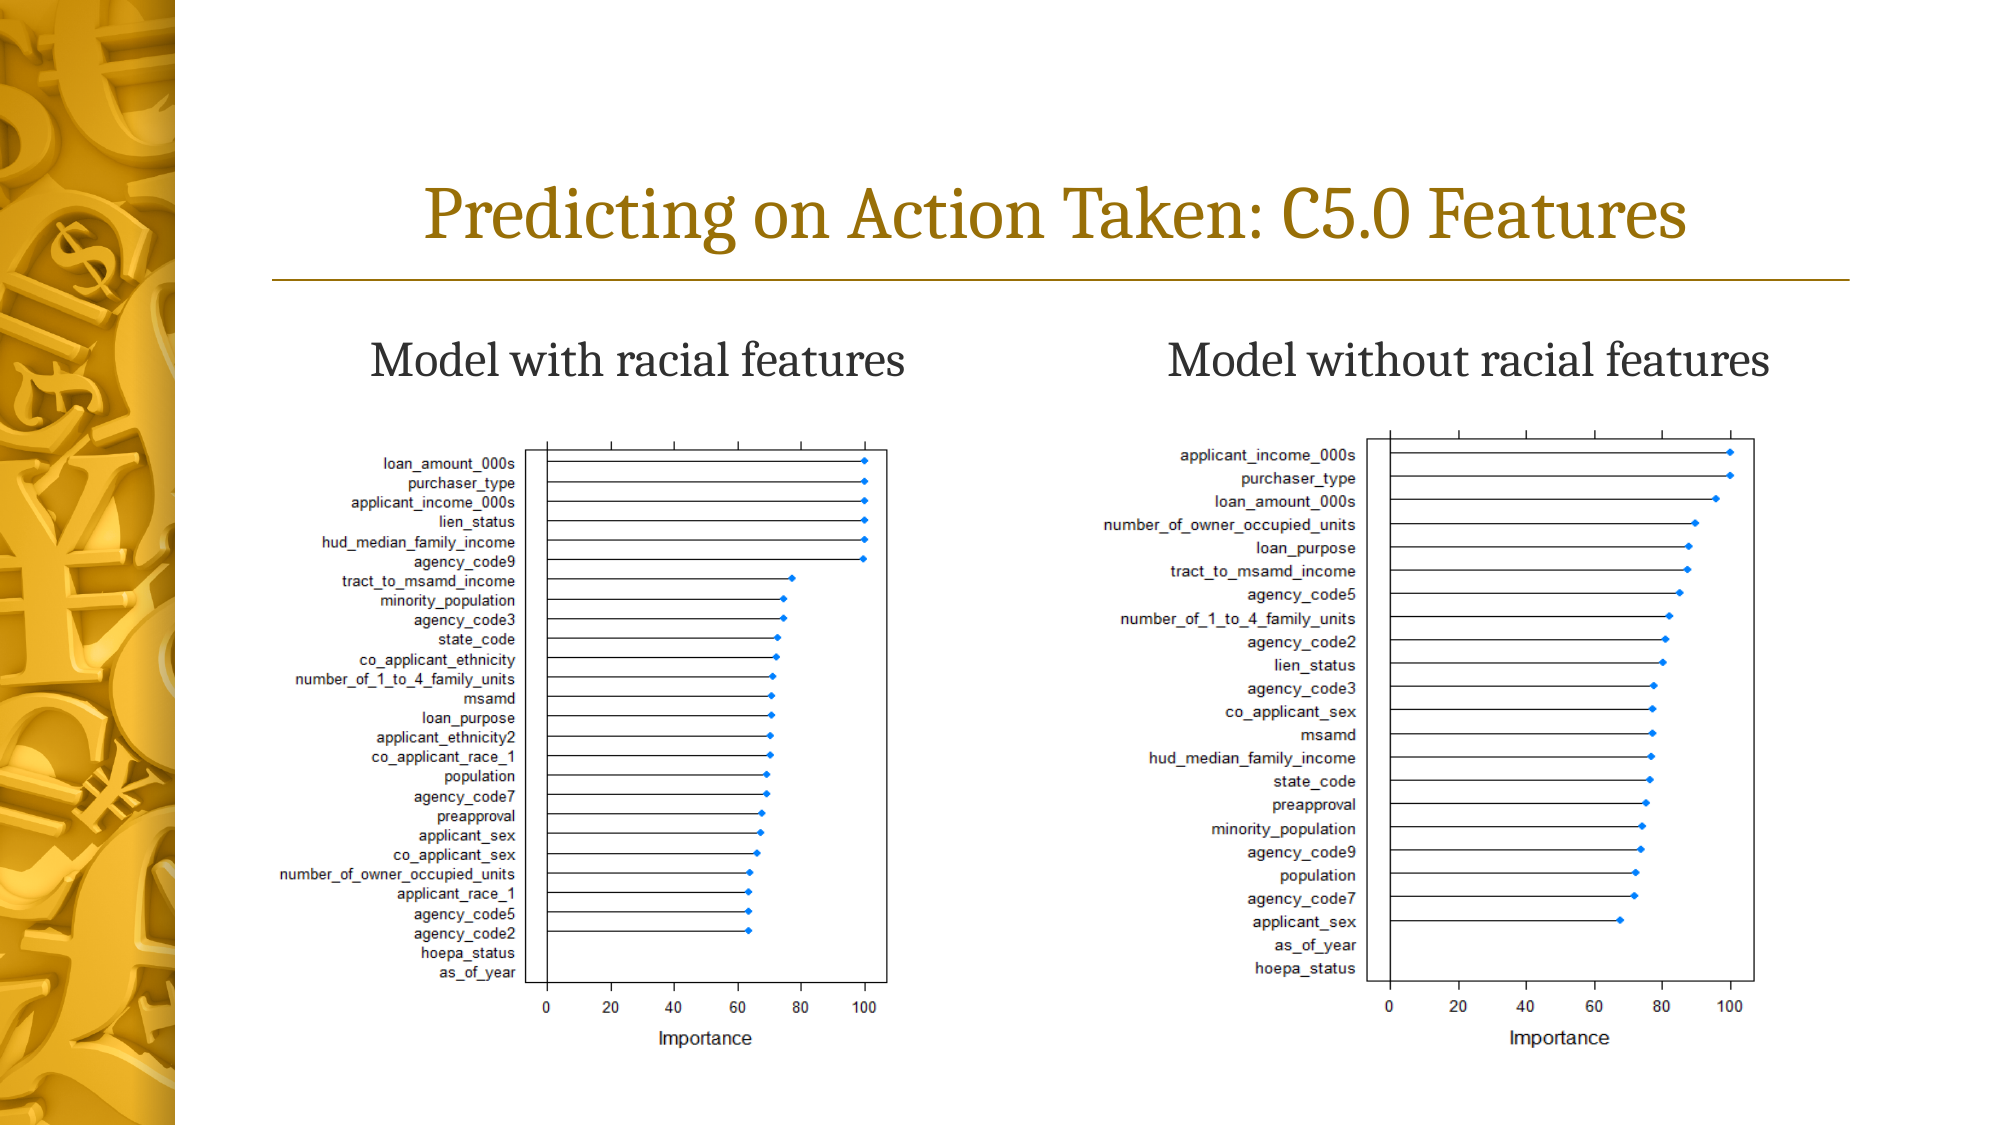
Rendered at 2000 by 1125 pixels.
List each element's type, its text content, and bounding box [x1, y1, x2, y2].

picture [252, 397, 925, 1063]
picture [0, 0, 175, 1125]
list Model with racial features [244, 325, 1032, 1013]
picture [1074, 385, 1795, 1063]
title Predicting on Action Taken: C5.0 Features [249, 62, 1863, 263]
list Model without racial features [1074, 325, 1863, 1013]
